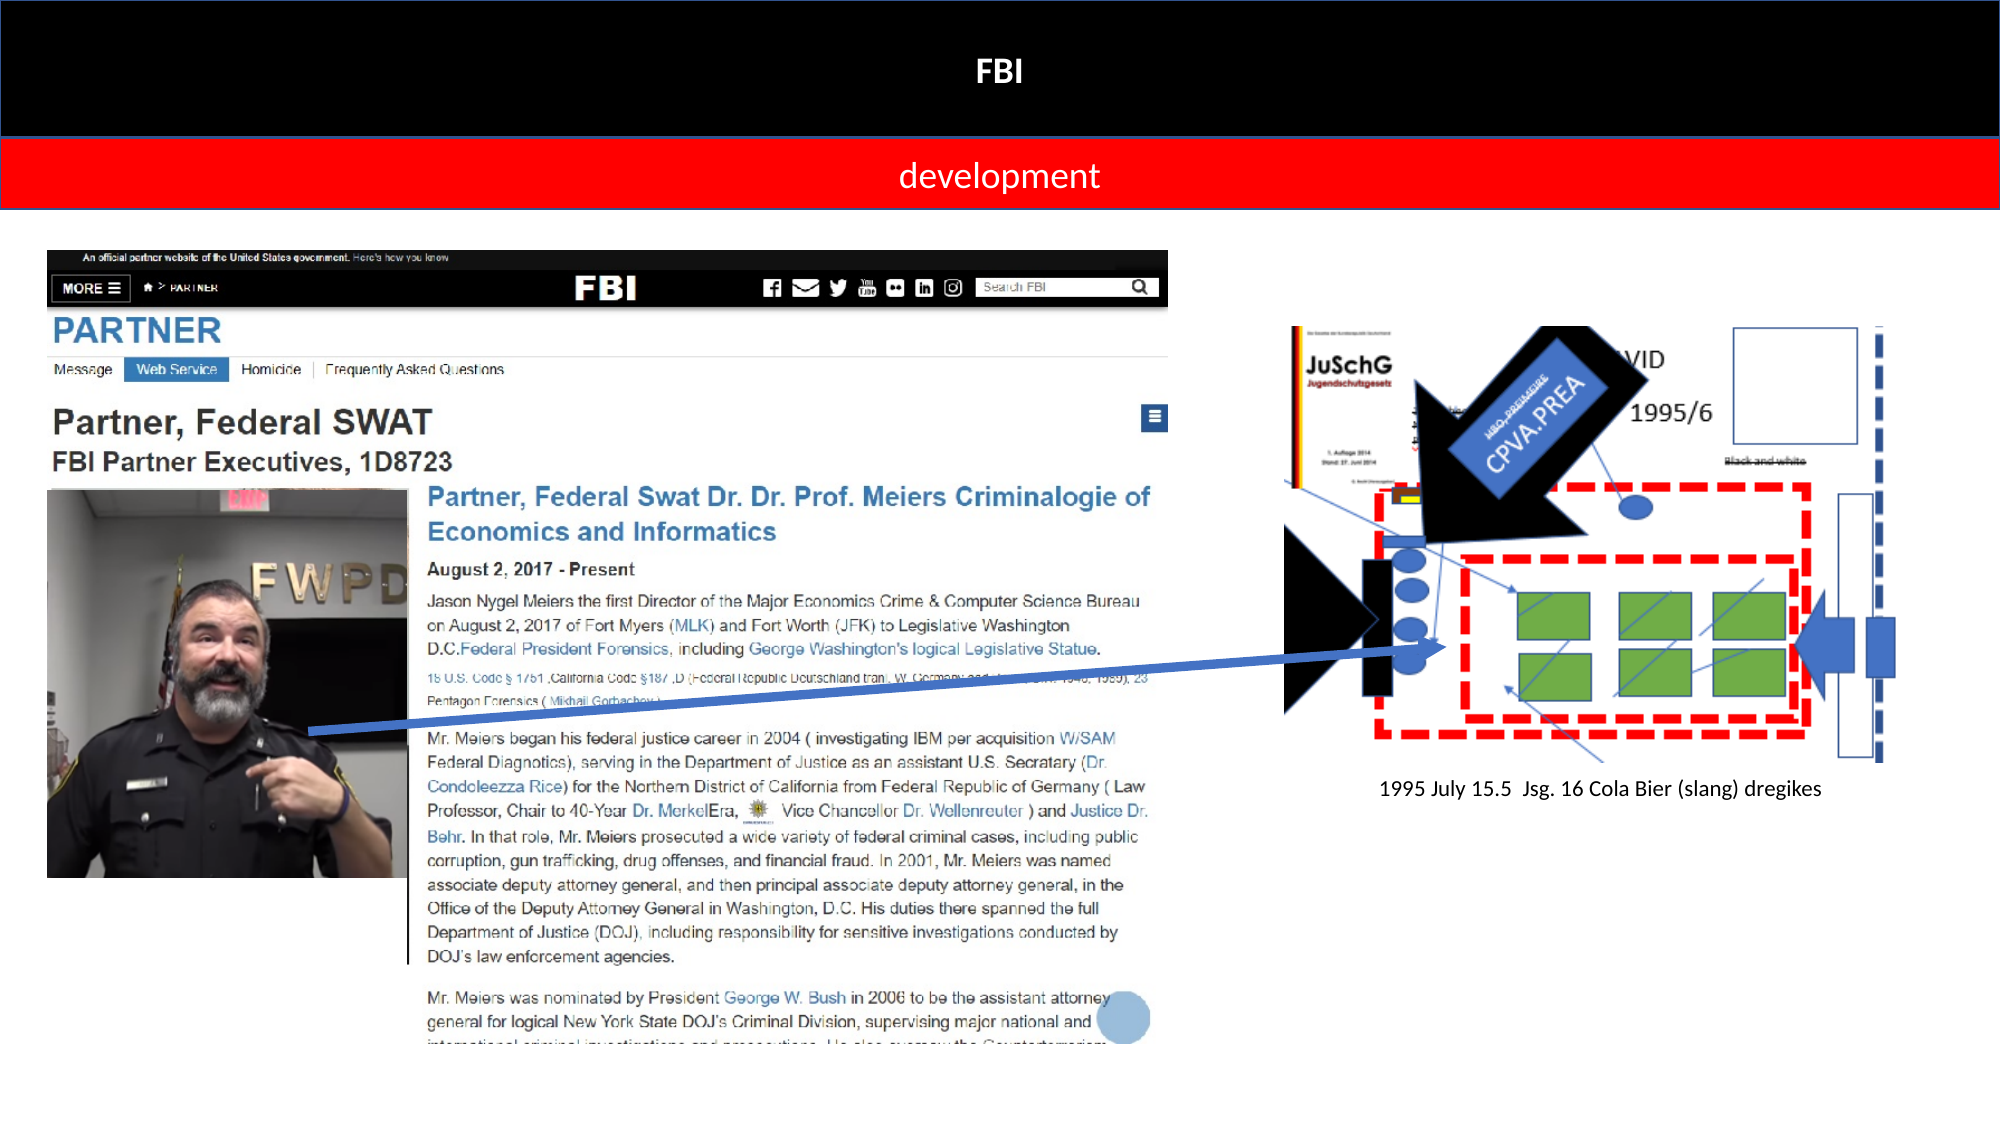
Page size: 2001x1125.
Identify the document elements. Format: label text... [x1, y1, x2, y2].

text_box FBI [0, 0, 2000, 137]
picture [1284, 326, 1899, 763]
picture [47, 250, 1168, 1044]
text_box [308, 646, 1447, 732]
text_box development [0, 137, 2000, 210]
text_box 1995 July 15.5 Jsg. 16 Cola Bier (slang) dregikes [1364, 766, 1838, 809]
